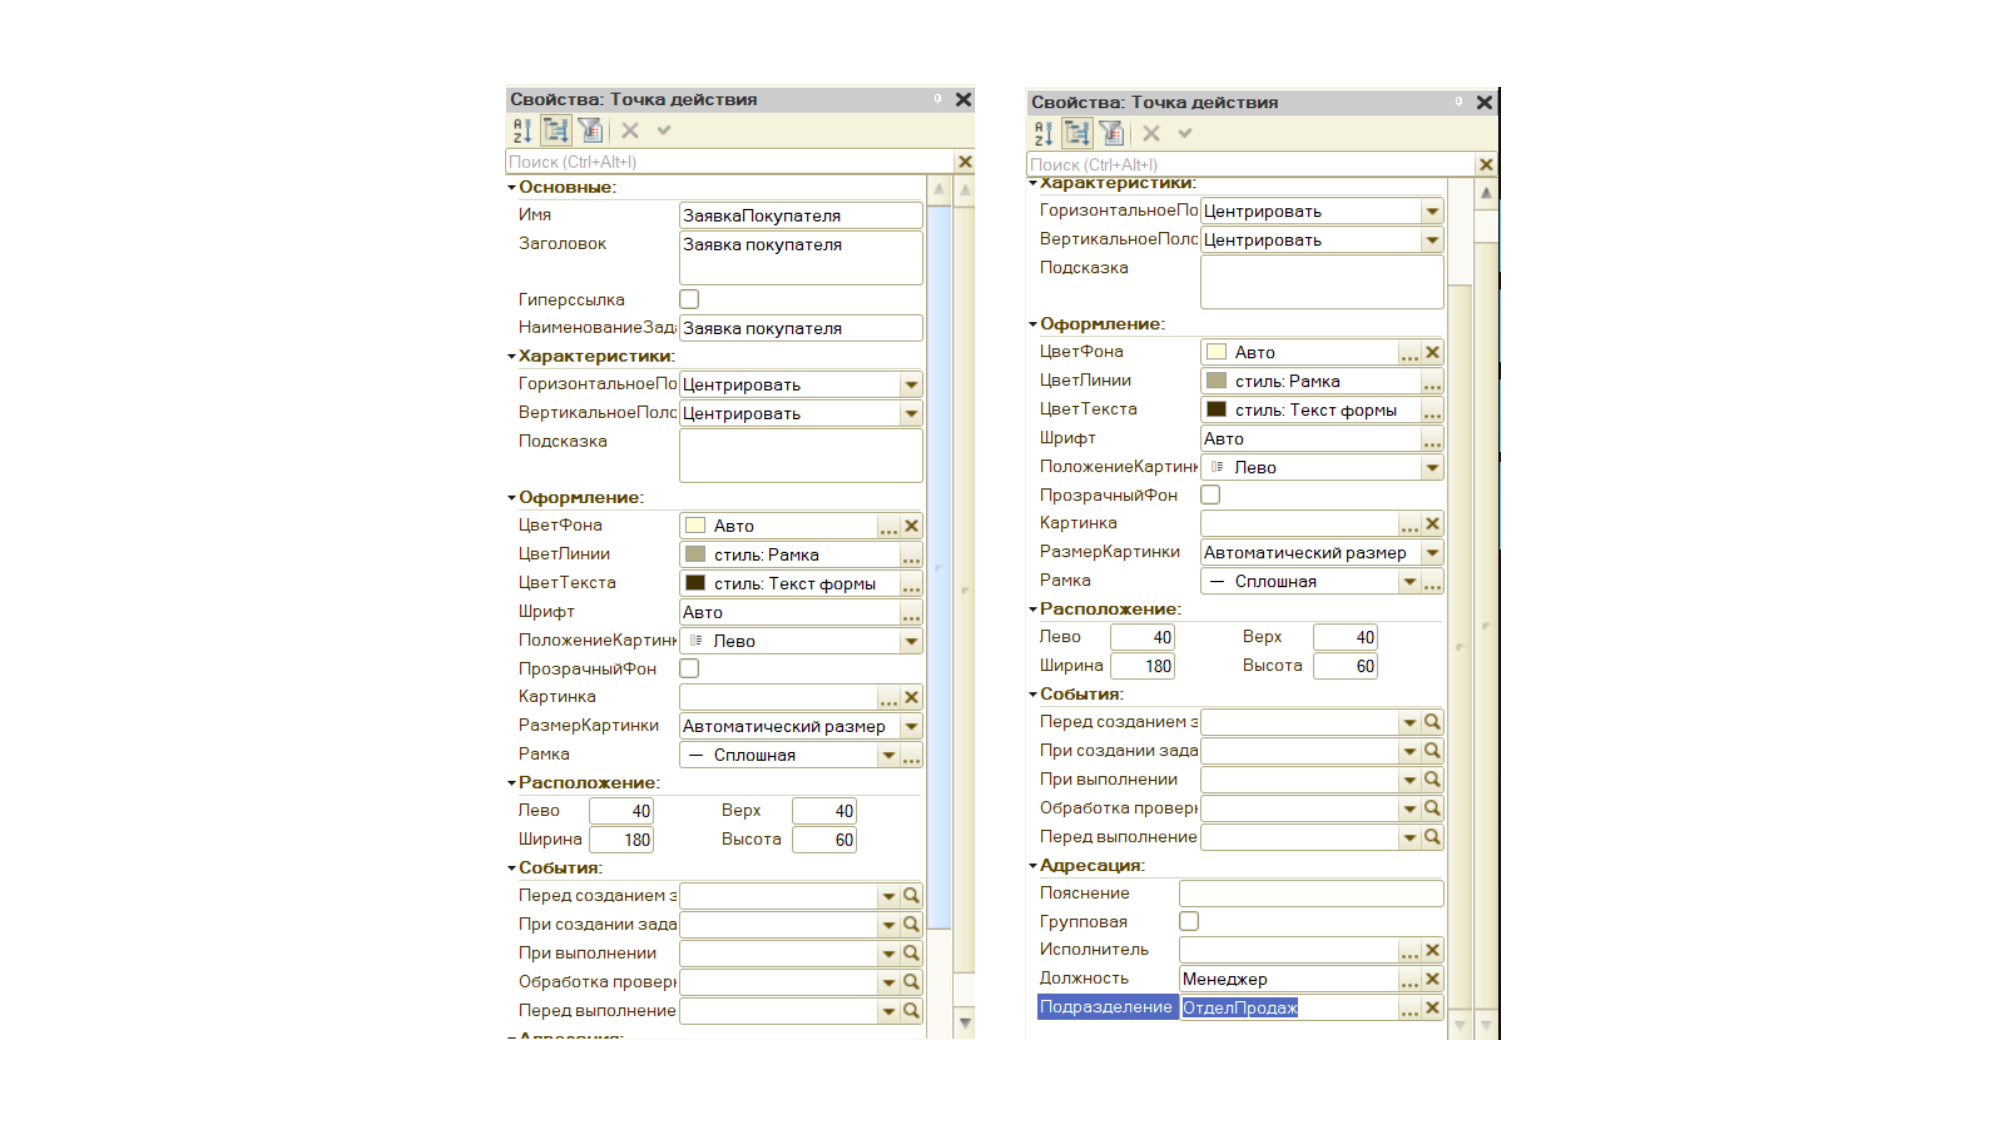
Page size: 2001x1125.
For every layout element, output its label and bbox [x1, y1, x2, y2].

picture [505, 84, 975, 1040]
picture [1025, 87, 1501, 1040]
